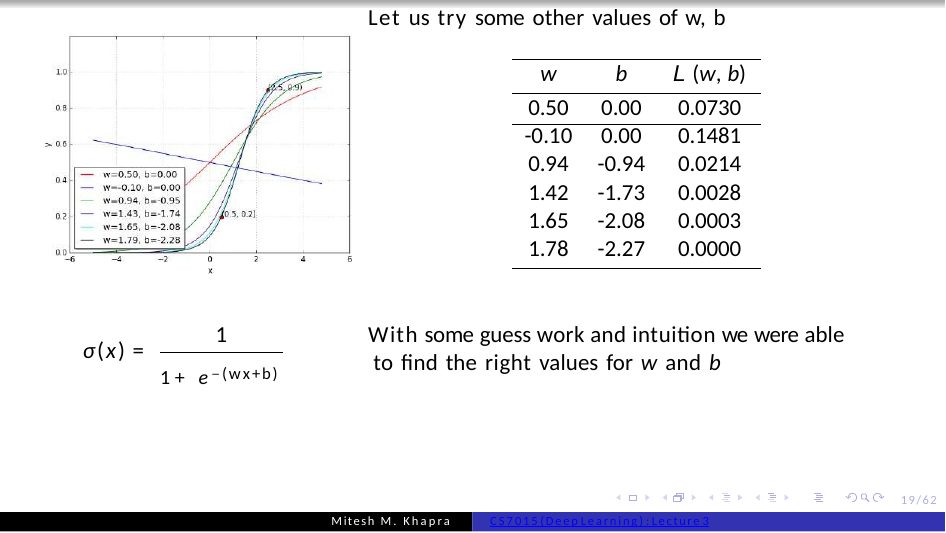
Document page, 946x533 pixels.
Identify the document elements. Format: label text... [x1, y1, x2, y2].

text_box σ(x) = [80, 333, 154, 363]
table_header b [585, 60, 658, 93]
text_box With some guess work and intuition we were able to find the right values for w and b [365, 317, 848, 375]
text_box 1 [213, 317, 230, 343]
table_cell 0.0730 [658, 94, 761, 124]
table_header L (w, b) [658, 60, 761, 93]
picture [0, 0, 366, 8]
table_cell 0.0000 [658, 238, 761, 268]
table_cell -2.08 [585, 209, 658, 238]
table_cell 0.00 [585, 94, 658, 124]
table_cell 0.0028 [658, 181, 761, 209]
table_cell -0.10 [512, 125, 585, 153]
table_cell 0.0003 [658, 209, 761, 238]
picture [731, 0, 945, 8]
table_header w [512, 60, 585, 93]
table_cell 0.1481 [658, 125, 761, 153]
table_cell 0.94 [512, 153, 585, 181]
table_cell 1.78 [512, 238, 585, 268]
table_cell 1.42 [512, 181, 585, 209]
table_cell 1.65 [512, 209, 585, 238]
picture [45, 33, 352, 274]
table_cell -1.73 [585, 181, 658, 209]
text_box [0, 511, 946, 532]
title Let us try some other values of w, b [366, 0, 731, 92]
text_box 19/62 [898, 493, 941, 508]
text_box 1 + e−(wx+b) [153, 343, 288, 389]
table_cell -0.94 [585, 153, 658, 181]
table_cell 0.00 [585, 125, 658, 153]
table_cell 0.0214 [658, 153, 761, 181]
table_cell 0.50 [512, 94, 585, 124]
table_cell -2.27 [585, 238, 658, 268]
